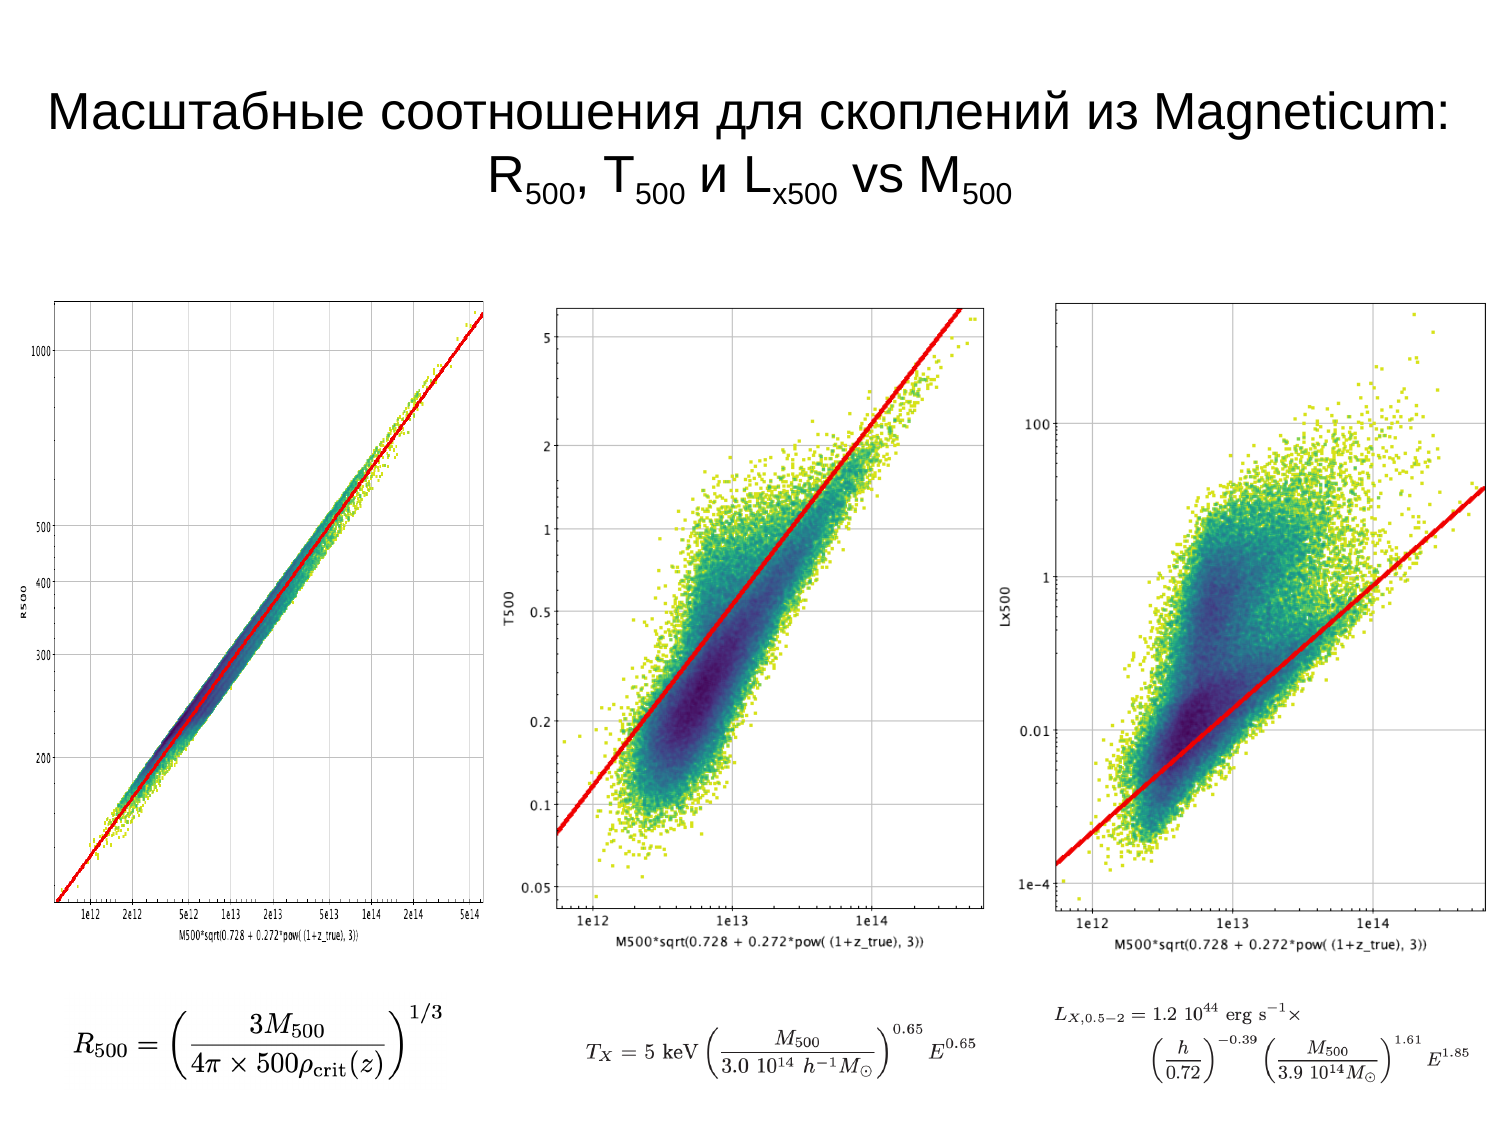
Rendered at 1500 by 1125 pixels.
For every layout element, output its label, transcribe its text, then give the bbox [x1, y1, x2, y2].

picture [64, 992, 448, 1090]
picture [17, 293, 495, 947]
picture [1048, 996, 1488, 1086]
text_box Масштабные соотношения для скоплений из Magneticum: R500, T500 и Lx500 vs M500 [0, 62, 1500, 226]
picture [498, 294, 1500, 956]
picture [573, 1018, 982, 1086]
